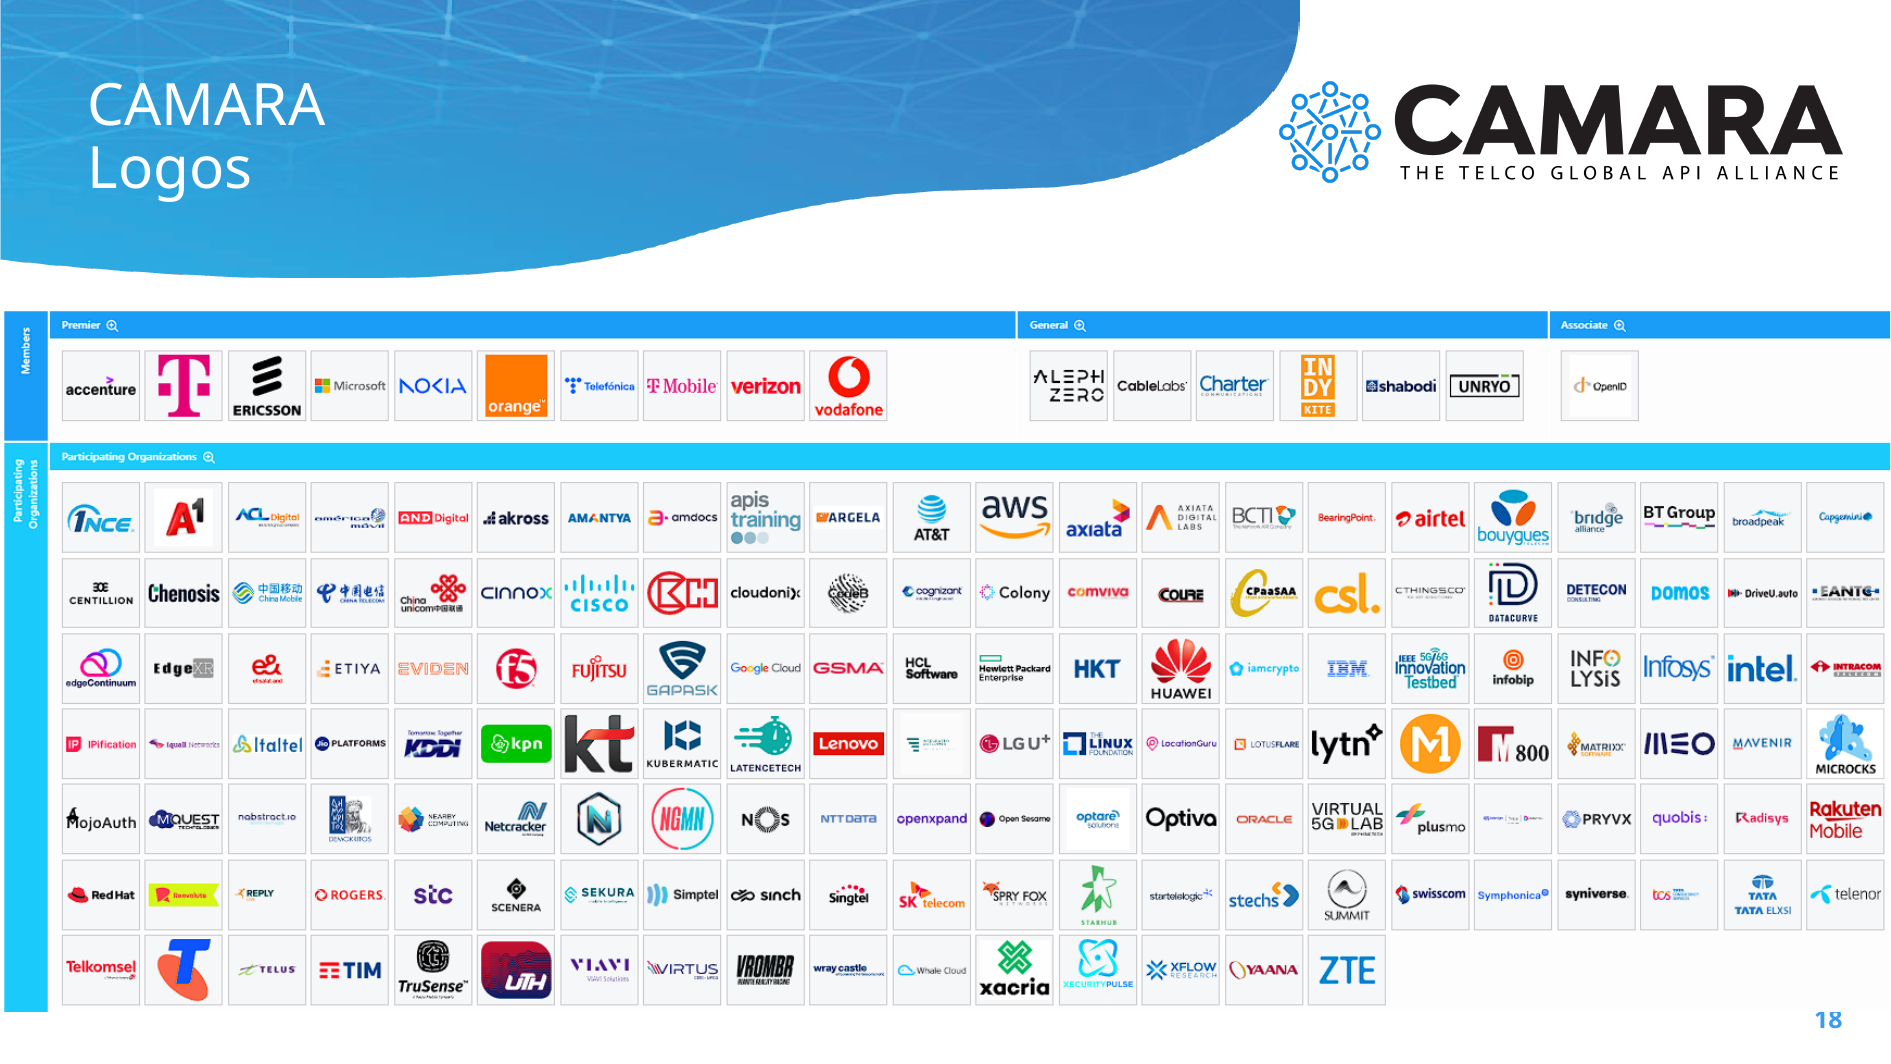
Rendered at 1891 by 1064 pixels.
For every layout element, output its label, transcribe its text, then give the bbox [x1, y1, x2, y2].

title CAMARA Logos [72, 67, 1869, 197]
picture [0, 0, 1300, 278]
picture [0, 308, 1891, 1012]
